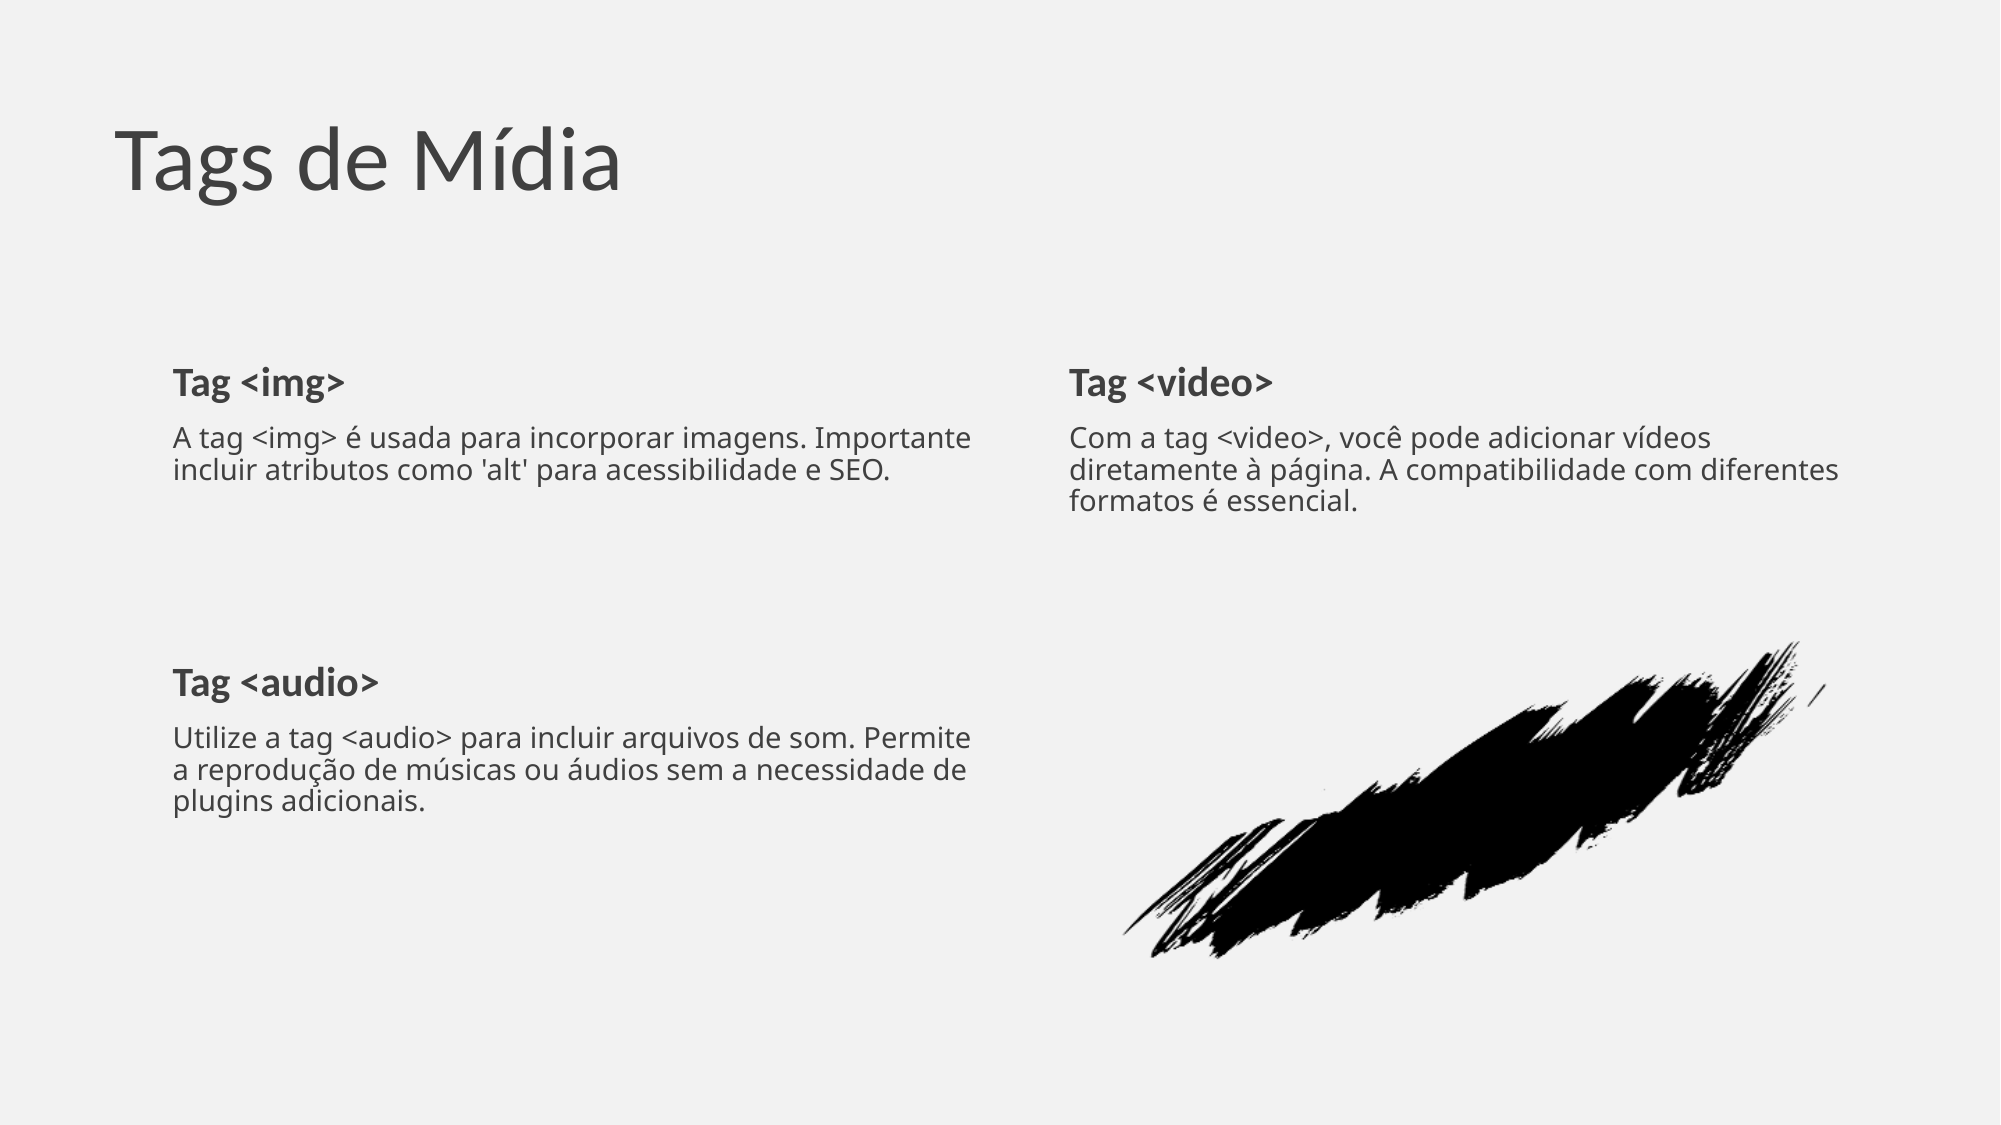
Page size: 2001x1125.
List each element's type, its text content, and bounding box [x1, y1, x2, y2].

title Tags de Mídia [99, 59, 1900, 262]
list Tag <video> [1054, 315, 1901, 414]
list A tag <img> é usada para incorporar imagens. Importante incluir atributos como 'alt' para acessibilidade e SEO. [157, 416, 1004, 562]
picture [1054, 615, 1901, 1019]
list Tag <audio> [157, 615, 1004, 713]
list Com a tag <video>, você pode adicionar vídeos diretamente à página. A compatibilidade com diferentes formatos é essencial. [1054, 416, 1901, 562]
list Utilize a tag <audio> para incluir arquivos de som. Permite a reprodução de músicas ou áudios sem a necessidade de plugins adicionais. [157, 715, 1004, 861]
list Tag <img> [157, 315, 1004, 414]
